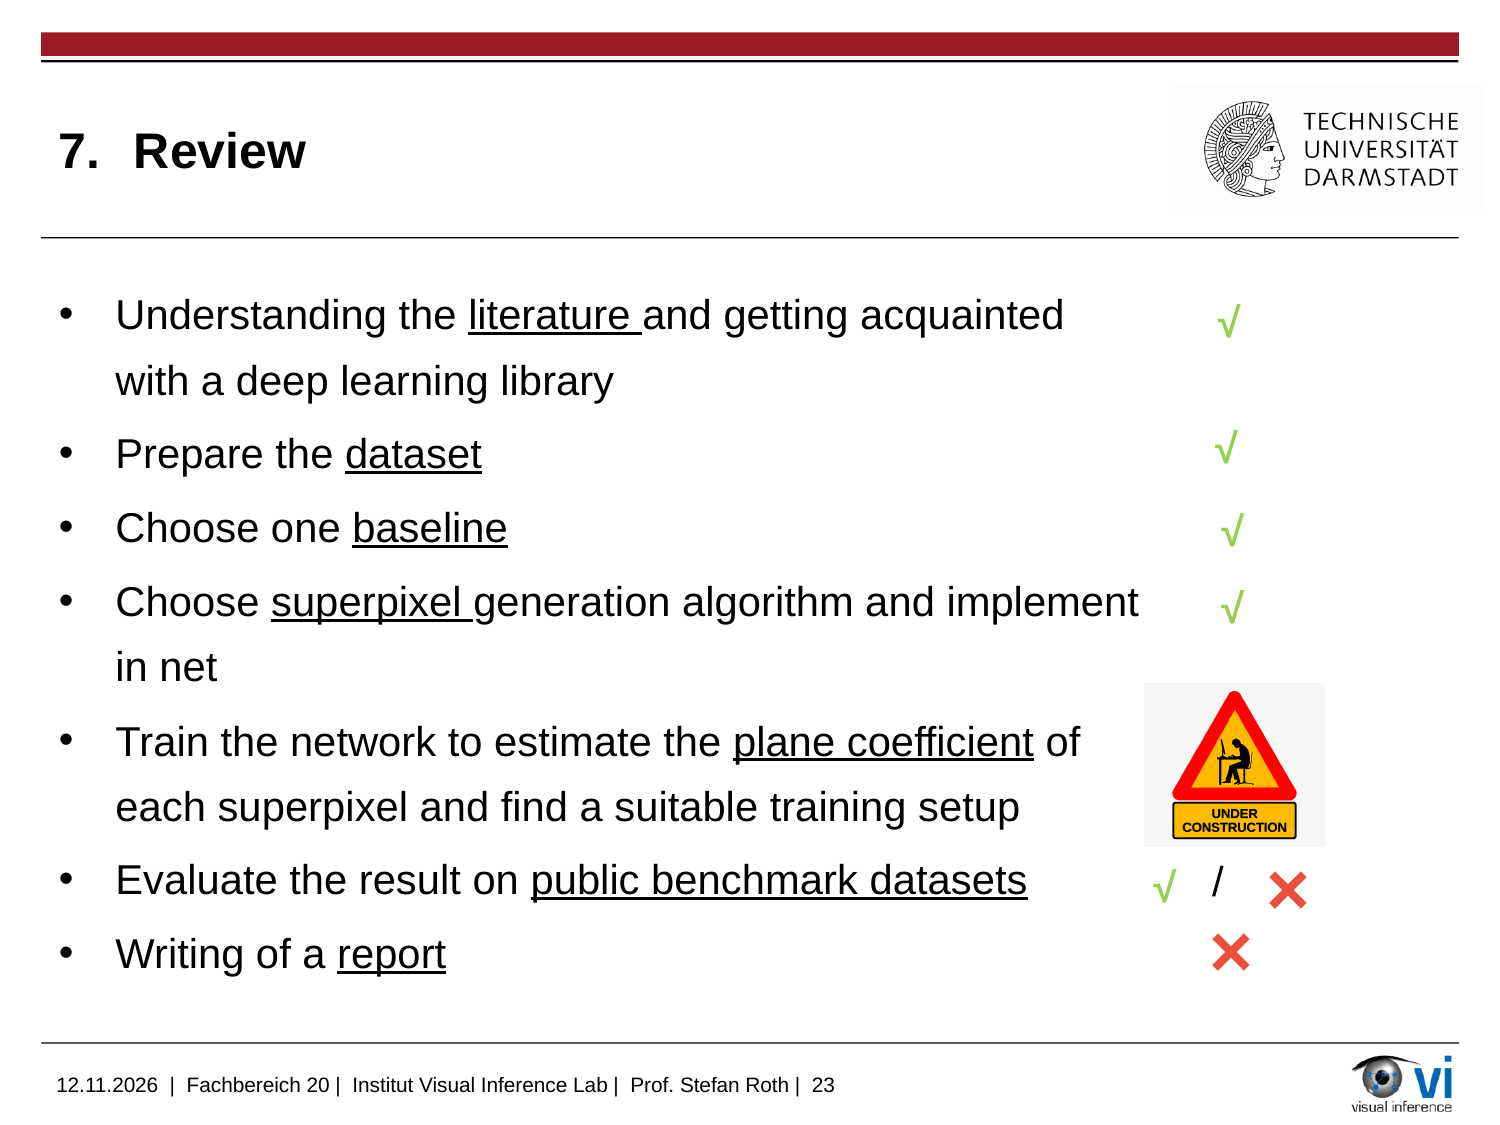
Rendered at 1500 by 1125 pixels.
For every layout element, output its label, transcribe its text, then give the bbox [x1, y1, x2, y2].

title Review [58, 79, 1149, 218]
text_box √ [1200, 414, 1425, 480]
text_box / [1212, 857, 1272, 930]
text_box √ [1206, 574, 1431, 639]
text_box × [1195, 894, 1269, 1000]
text_box √ [1206, 497, 1431, 562]
text_box √ [1138, 852, 1195, 918]
list Understanding the literature and getting acquainted with a deep learning library Prepare the dataset Choose one baseline Choose superpixel generation algorithm and implement in net Train the network to estimate the plane coefficient of each superpixel and find a suitable training setup Evaluate the result on public benchmark datasets Writing of a report [58, 265, 1151, 1001]
picture [1143, 683, 1326, 848]
text_box × [1269, 856, 1325, 938]
picture [1175, 84, 1483, 214]
picture [1351, 1055, 1500, 1112]
text_box √ [1203, 288, 1428, 353]
